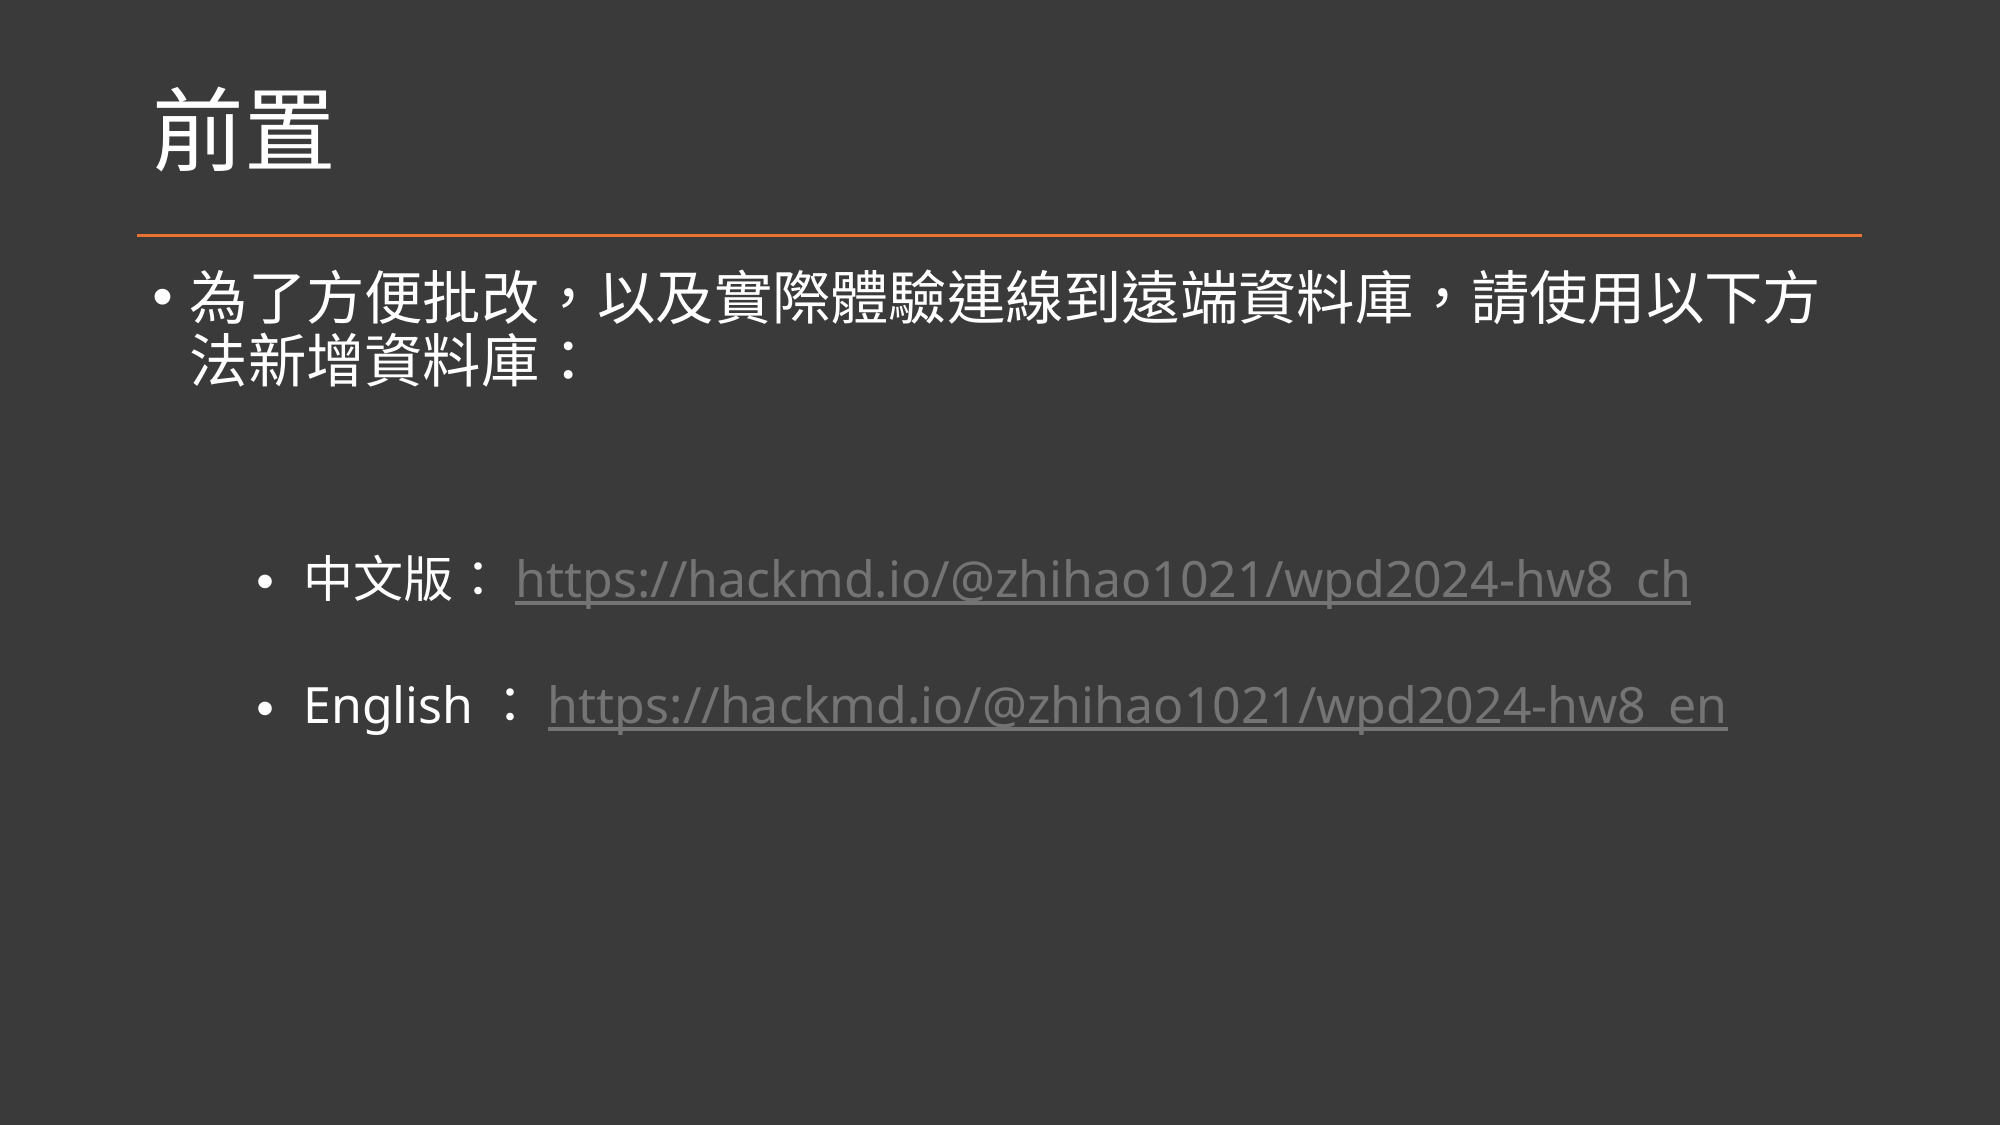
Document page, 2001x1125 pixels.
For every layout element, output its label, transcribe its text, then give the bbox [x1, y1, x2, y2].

list 為了方便批改，以及實際體驗連線到遠端資料庫，請使用以下方法新增資料庫： [137, 261, 1863, 1014]
title 前置 [137, 59, 1863, 211]
text_box 中文版：https://hackmd.io/@zhihao1021/wpd2024-hw8_ch English：https://hackmd.io/@zhihao1021/wpd2024-hw8_en [241, 539, 1759, 750]
